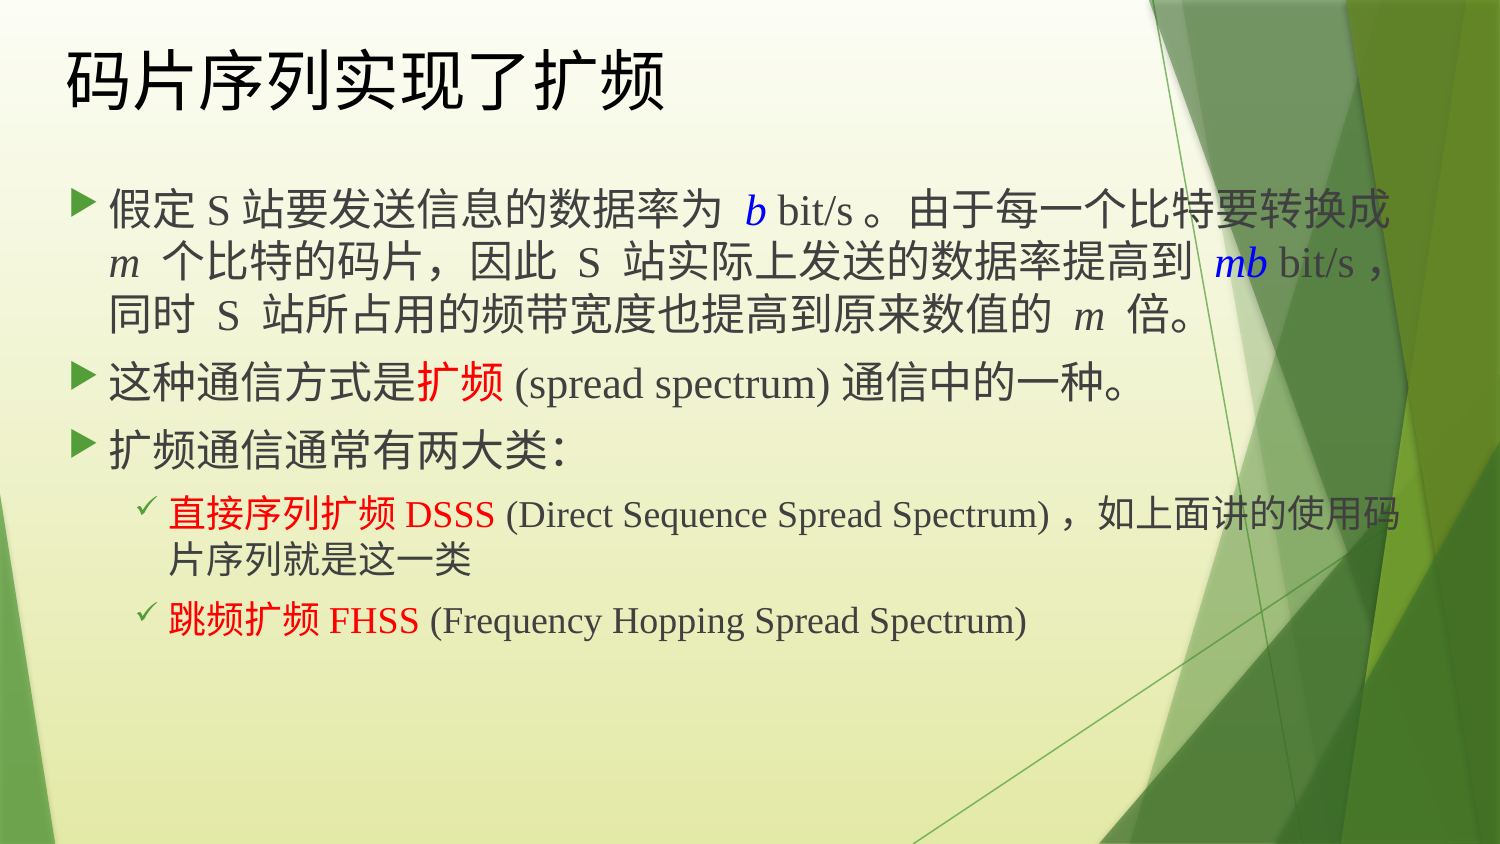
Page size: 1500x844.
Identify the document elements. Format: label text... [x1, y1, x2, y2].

title 码片序列实现了扩频 [53, 32, 1455, 131]
list 假定S站要发送信息的数据率为 b bit/s。由于每一个比特要转换成 m 个比特的码片，因此 S 站实际上发送的数据率提高到 mb bit/s，同时 S 站所占用的频带宽度也提高到原来数值的 m 倍。 这种通信方式是扩频(spread spectrum)通信中的一种。 扩频通信通常有两大类： 直接序列扩频DSSS (Direct Sequence Spread Spectrum)，如上面讲的使用码片序列就是这一类 跳频扩频FHSS (Frequency Hopping Spread Spectrum) [53, 173, 1455, 652]
